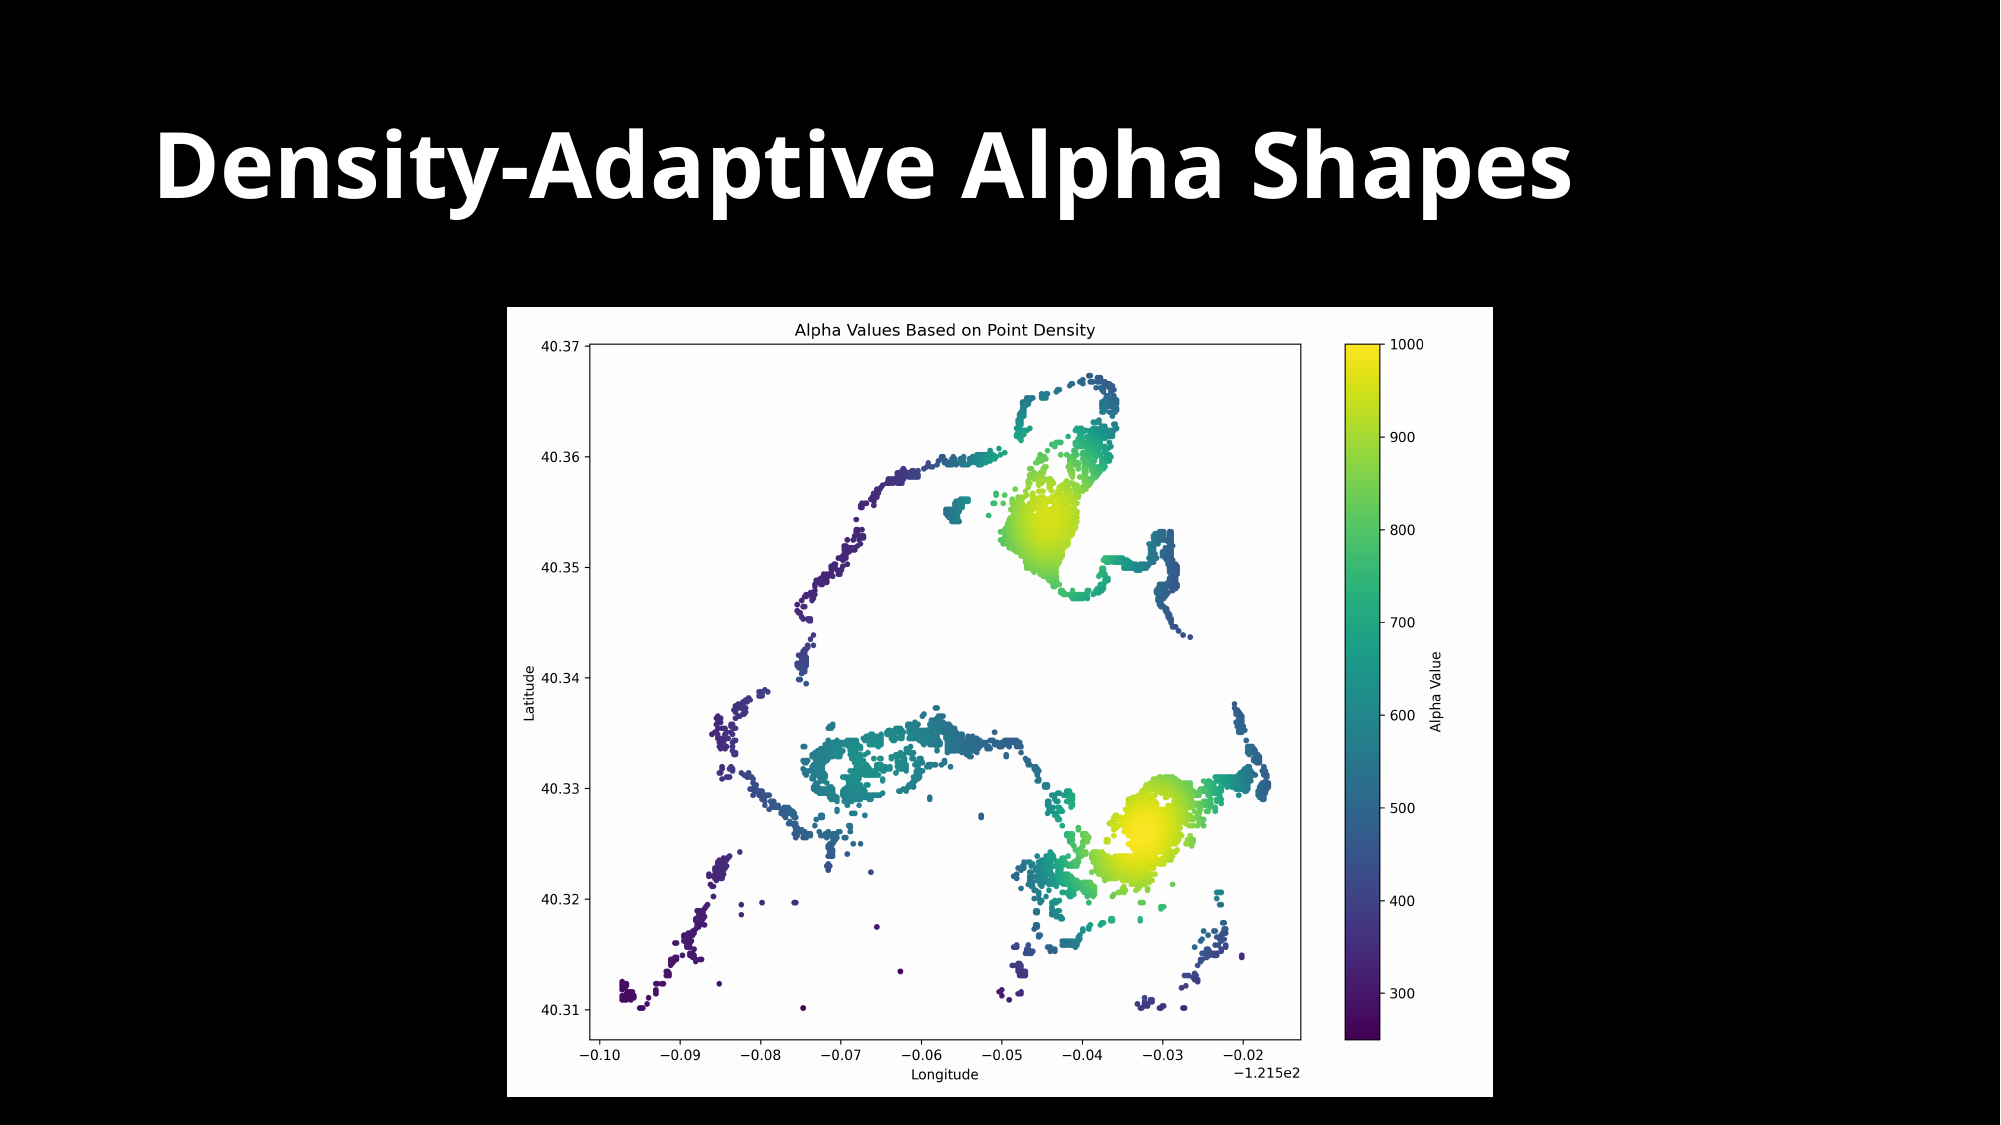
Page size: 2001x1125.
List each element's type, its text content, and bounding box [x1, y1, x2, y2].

title Density-Adaptive Alpha Shapes [137, 59, 1863, 278]
picture [506, 307, 1494, 1097]
